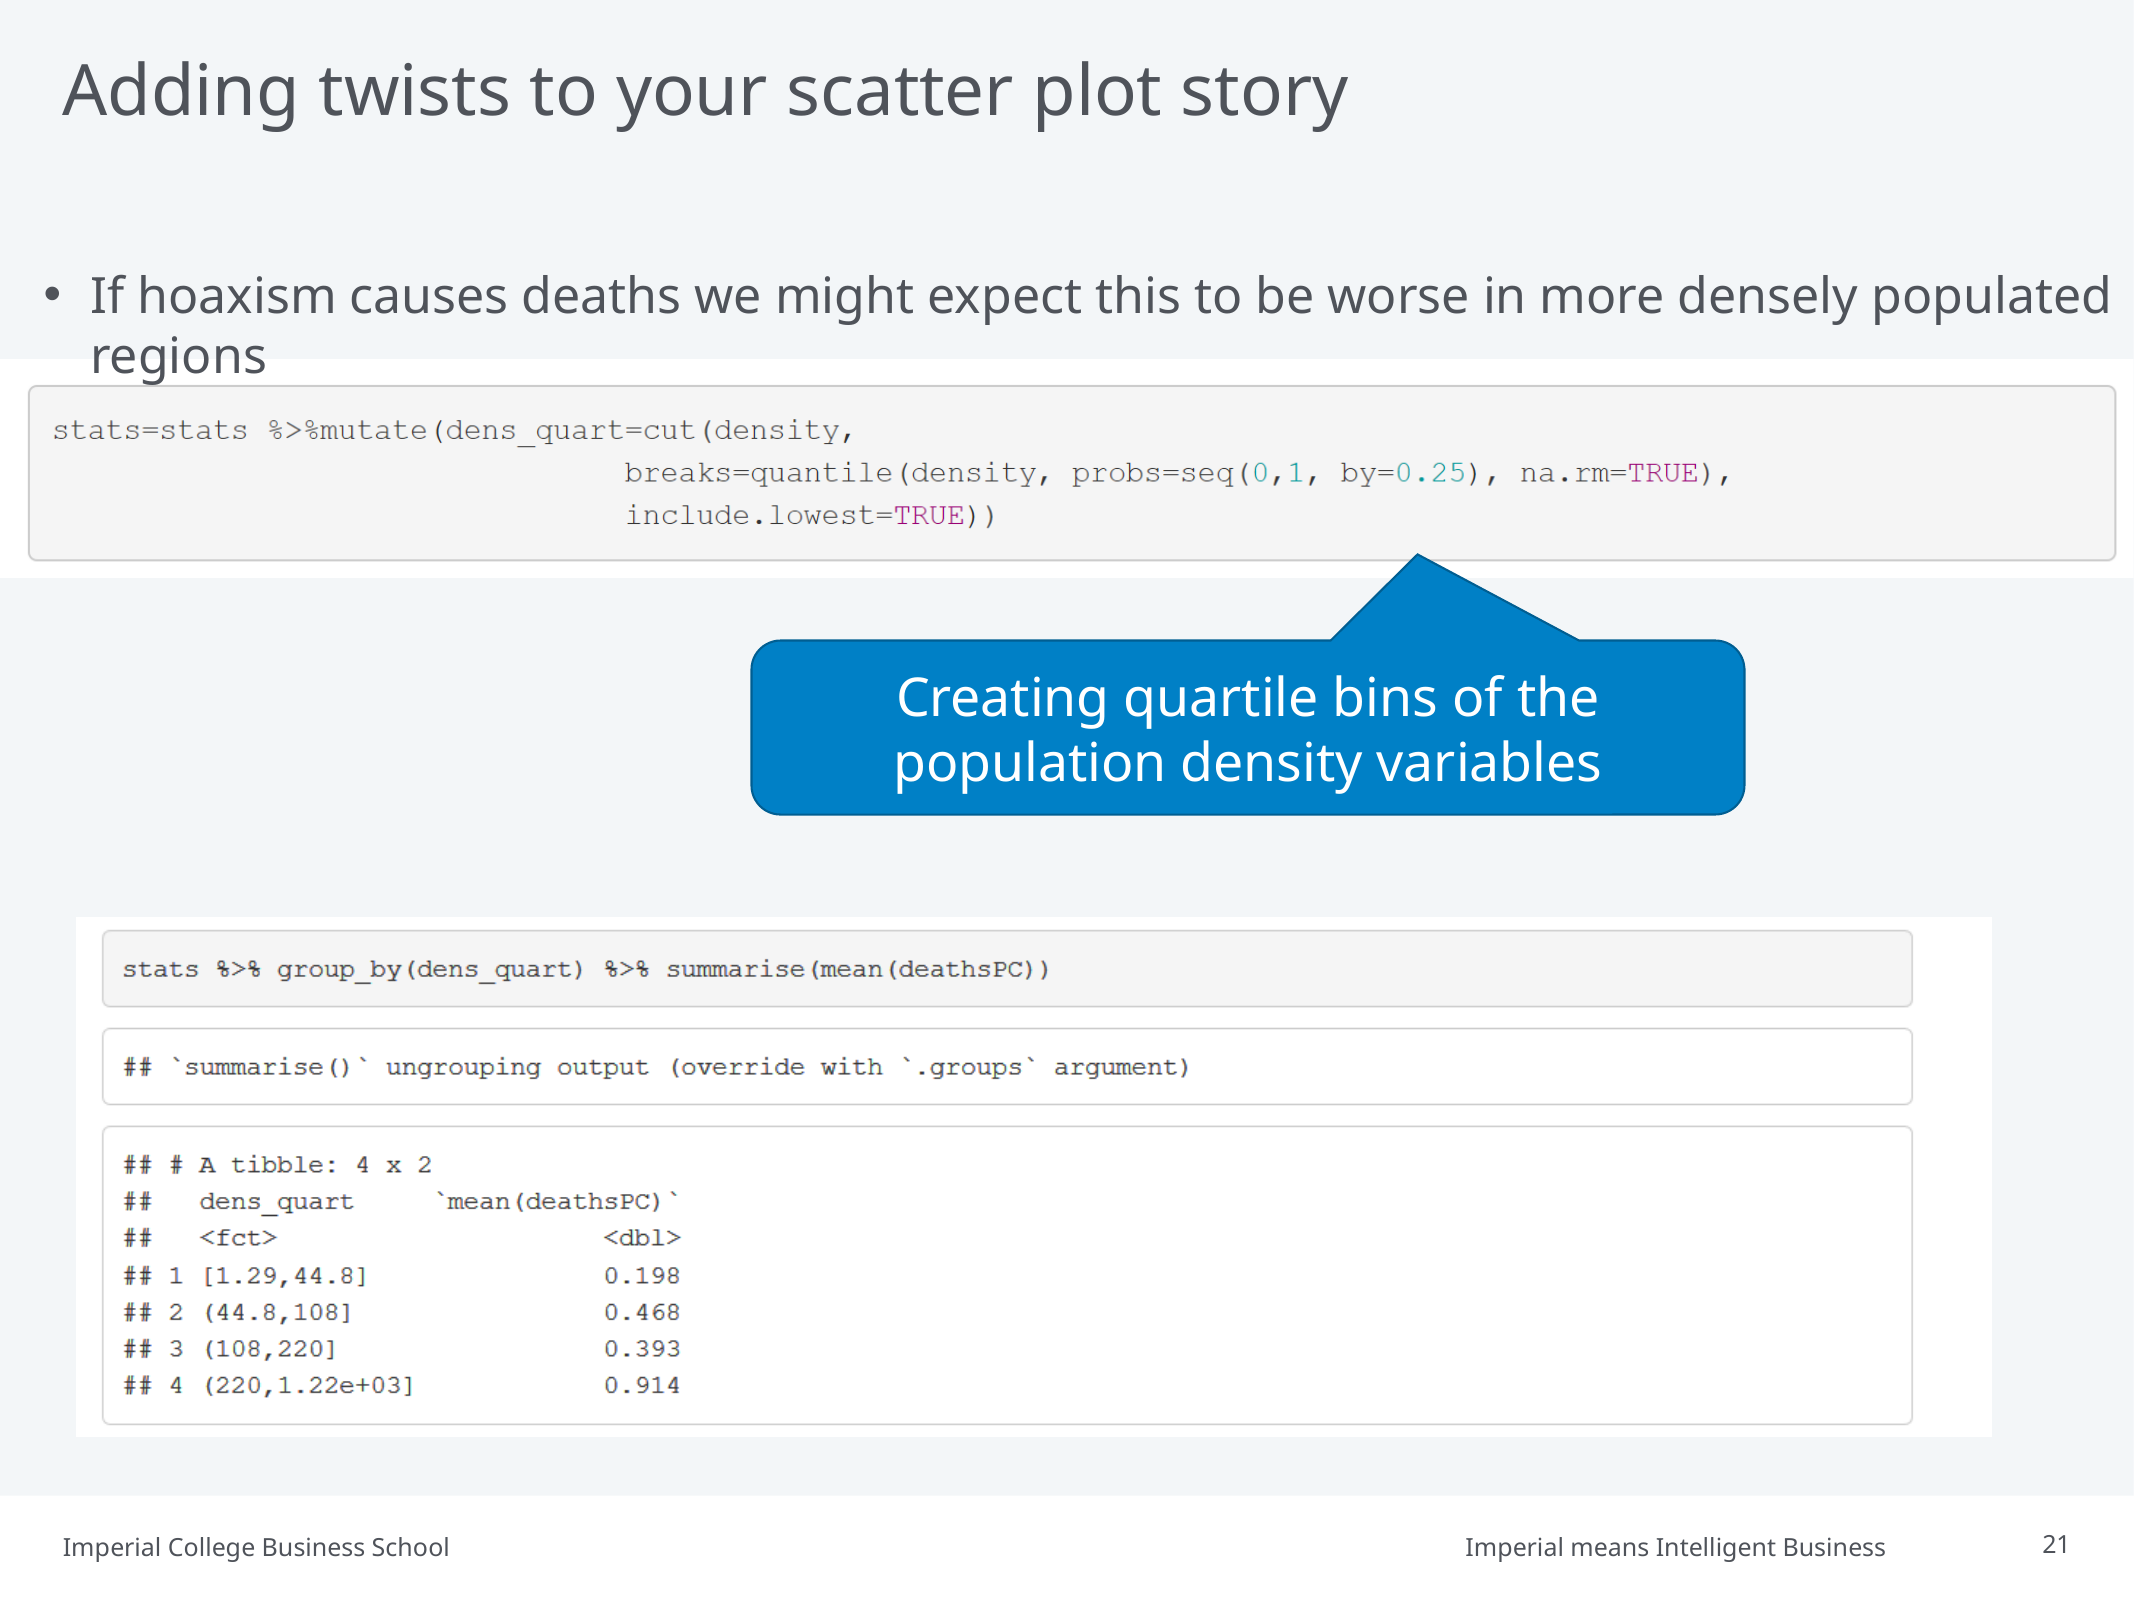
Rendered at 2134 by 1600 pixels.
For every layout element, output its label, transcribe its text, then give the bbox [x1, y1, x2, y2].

text_box Creating quartile bins of the population density variables [750, 578, 1746, 816]
text_box If hoaxism causes deaths we might expect this to be worse in more densely populated regions [43, 263, 2134, 359]
title Adding twists to your scatter plot story [62, 50, 2071, 195]
picture [76, 917, 1992, 1437]
picture [0, 359, 2134, 578]
